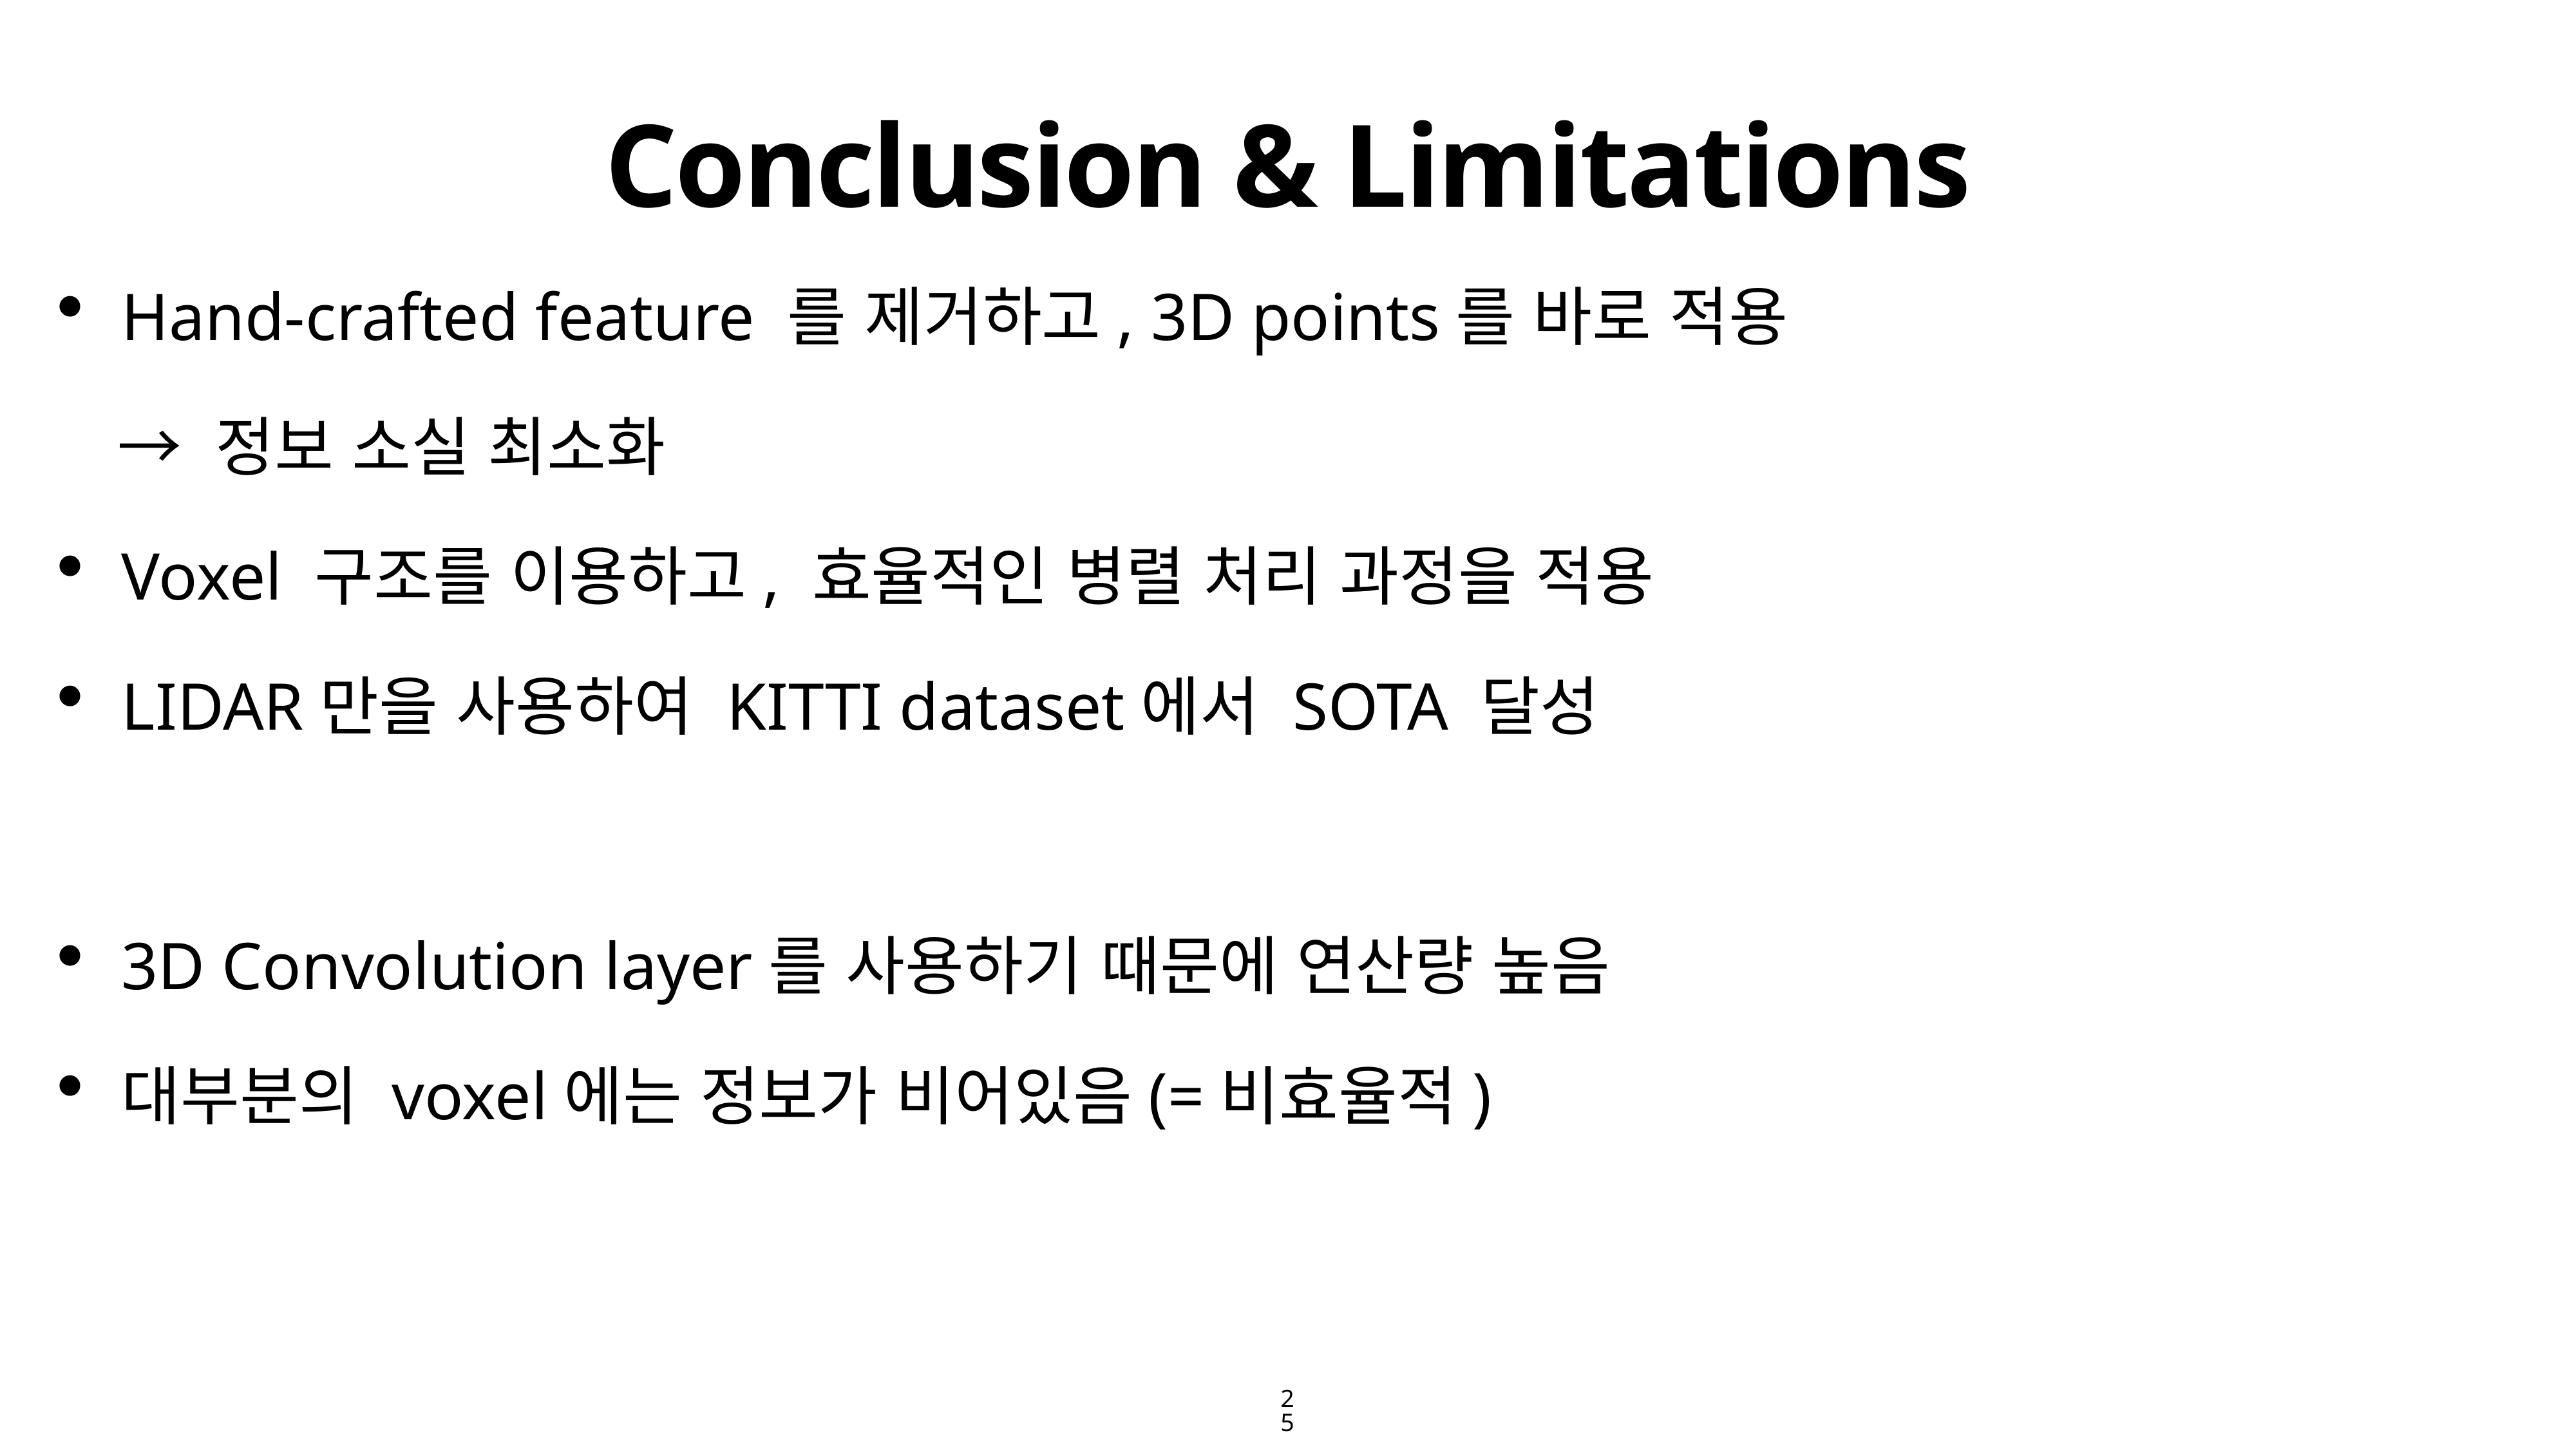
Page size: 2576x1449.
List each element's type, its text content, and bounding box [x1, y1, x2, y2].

text_box Hand-crafted feature 를 제거하고, 3D points를 바로 적용 → 정보 소실 최소화 Voxel 구조를 이용하고, 효율적인 병렬 처리 과정을 적용 LIDAR만을 사용하여 KITTI dataset에서 SOTA 달성 3D Convolution layer를 사용하기 때문에 연산량 높음 대부분의 voxel에는 정보가 비어있음(=비효율적) [52, 279, 2512, 963]
title Conclusion & Limitations [127, 113, 2449, 266]
slide_number 25 [1274, 1381, 1300, 1422]
